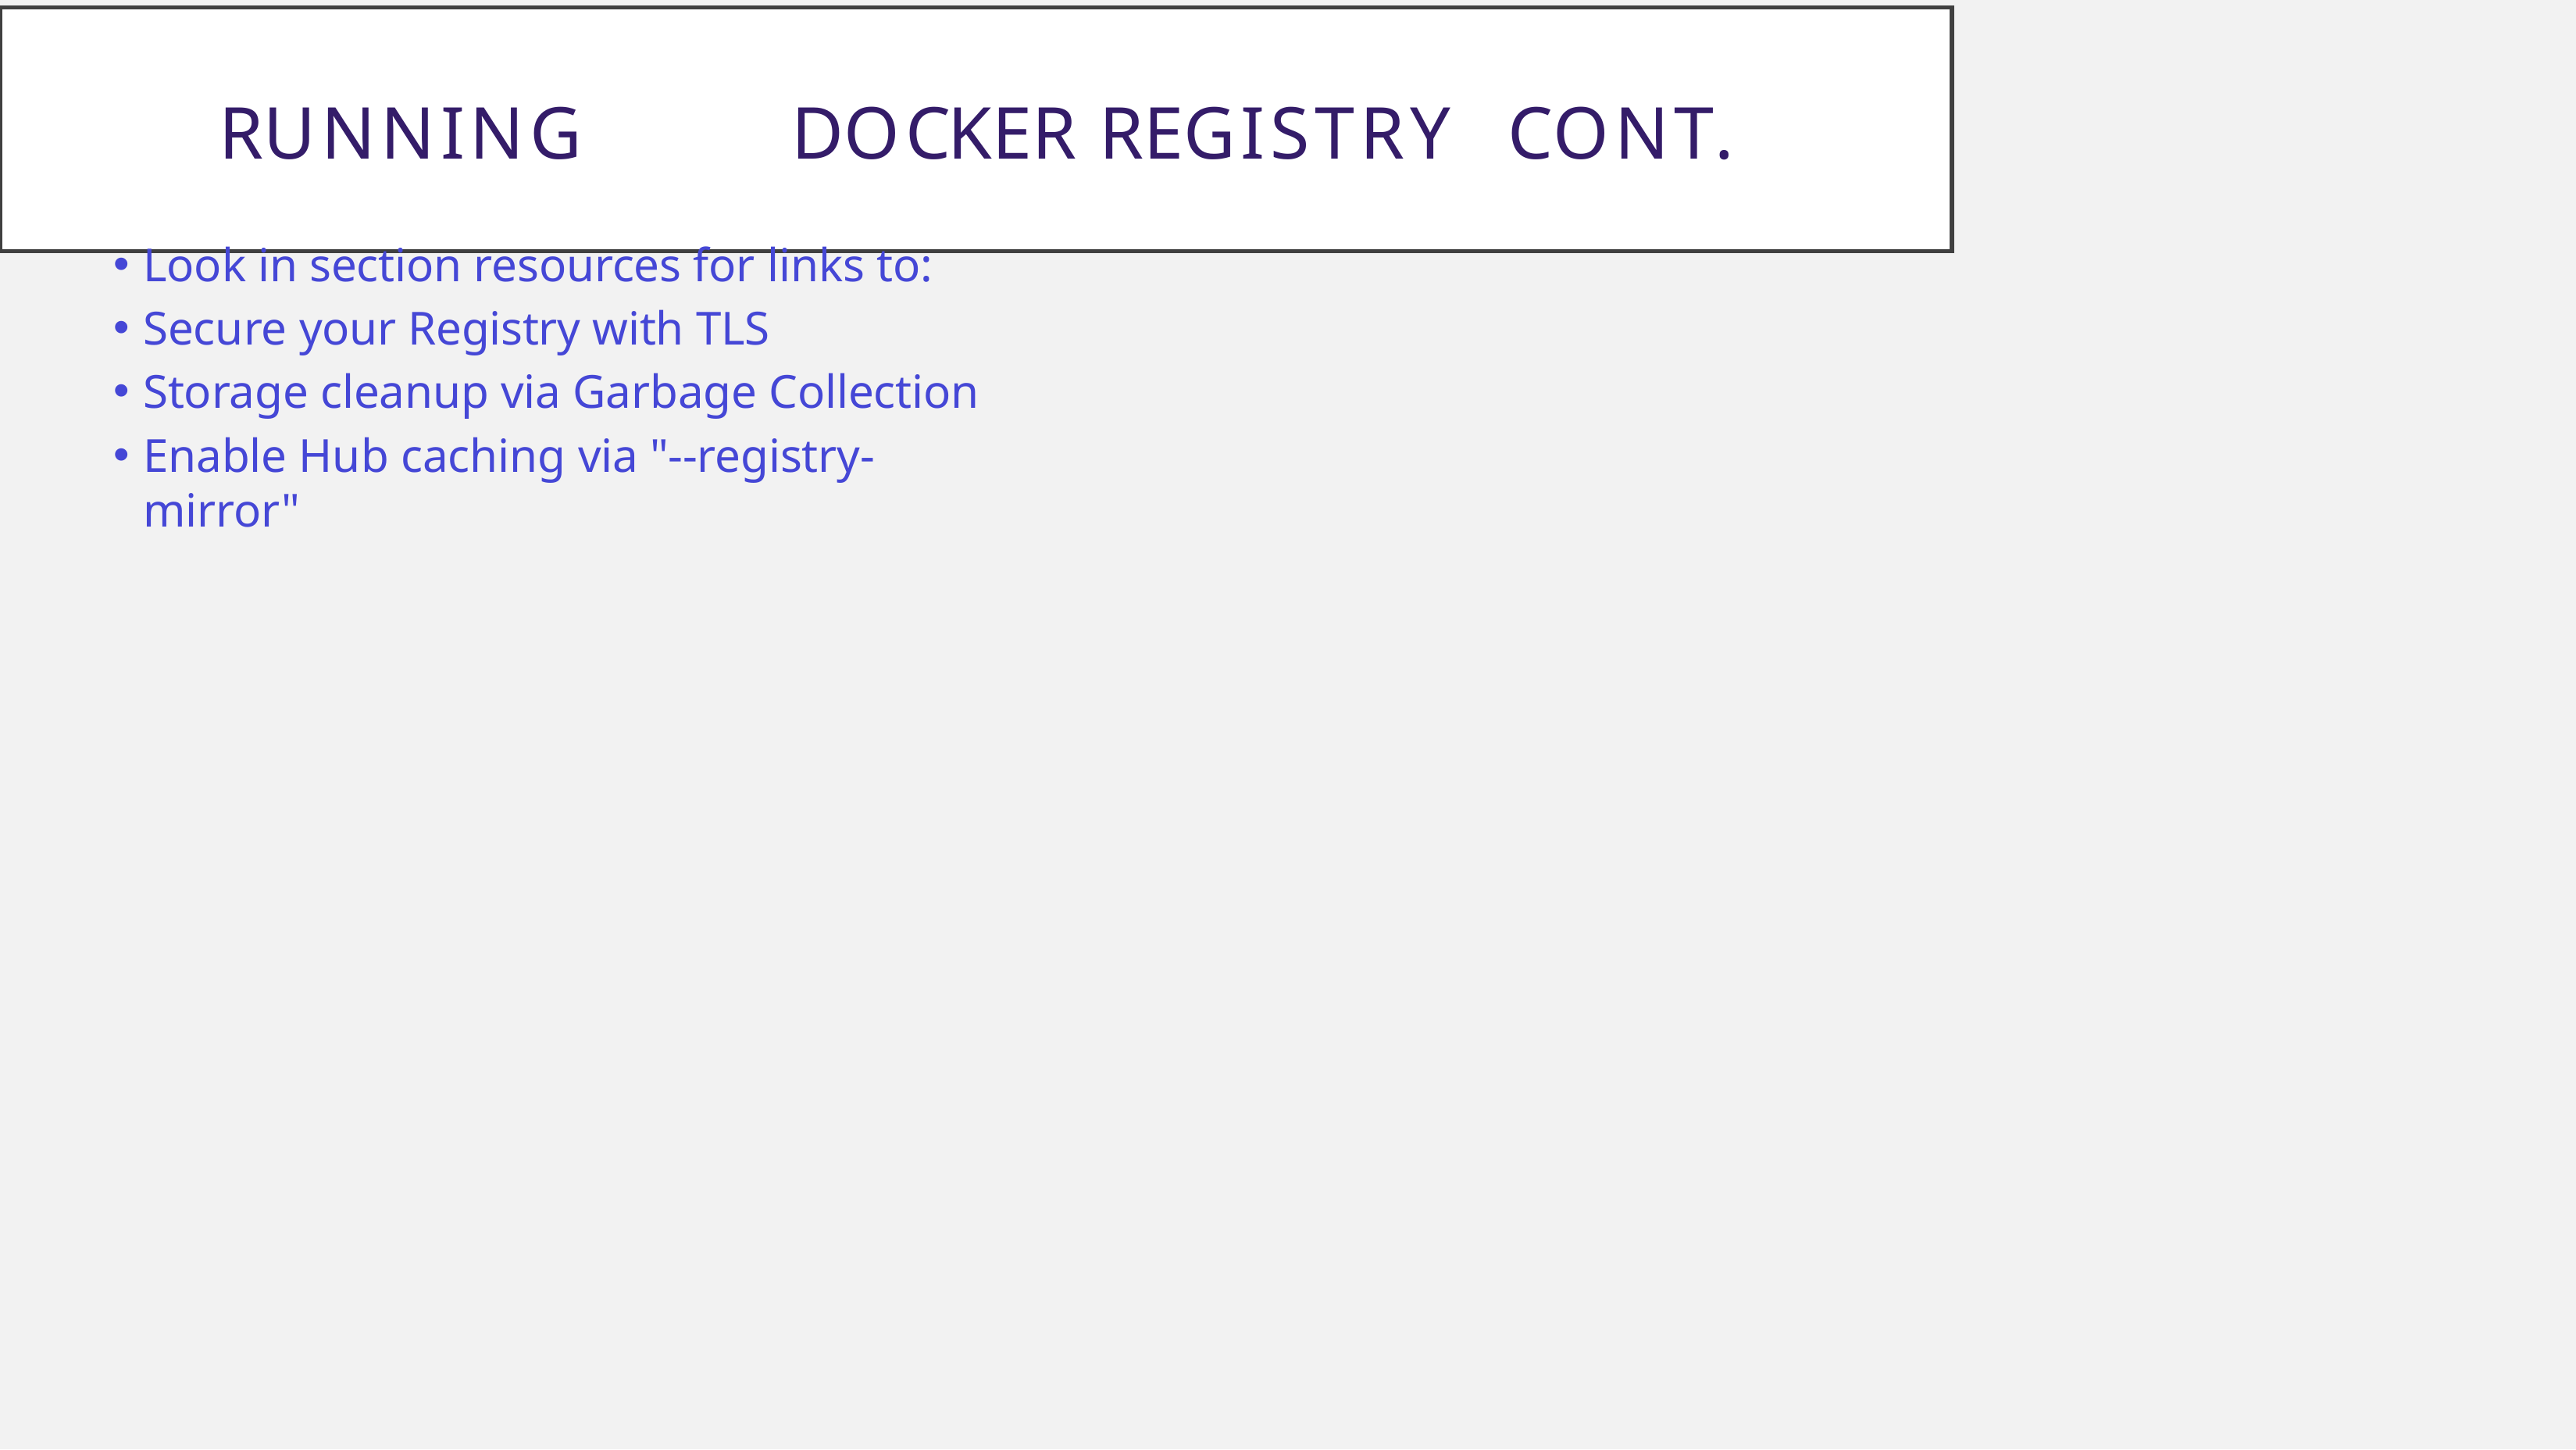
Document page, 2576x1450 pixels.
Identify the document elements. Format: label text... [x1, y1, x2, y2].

text_box Look in section resources for links to: Secure your Registry with TLS Storage cleanup via Garbage Collection Enable Hub caching via "--registry-mirror" [112, 225, 994, 536]
title Running Docker Registry Cont. [0, 5, 1954, 253]
